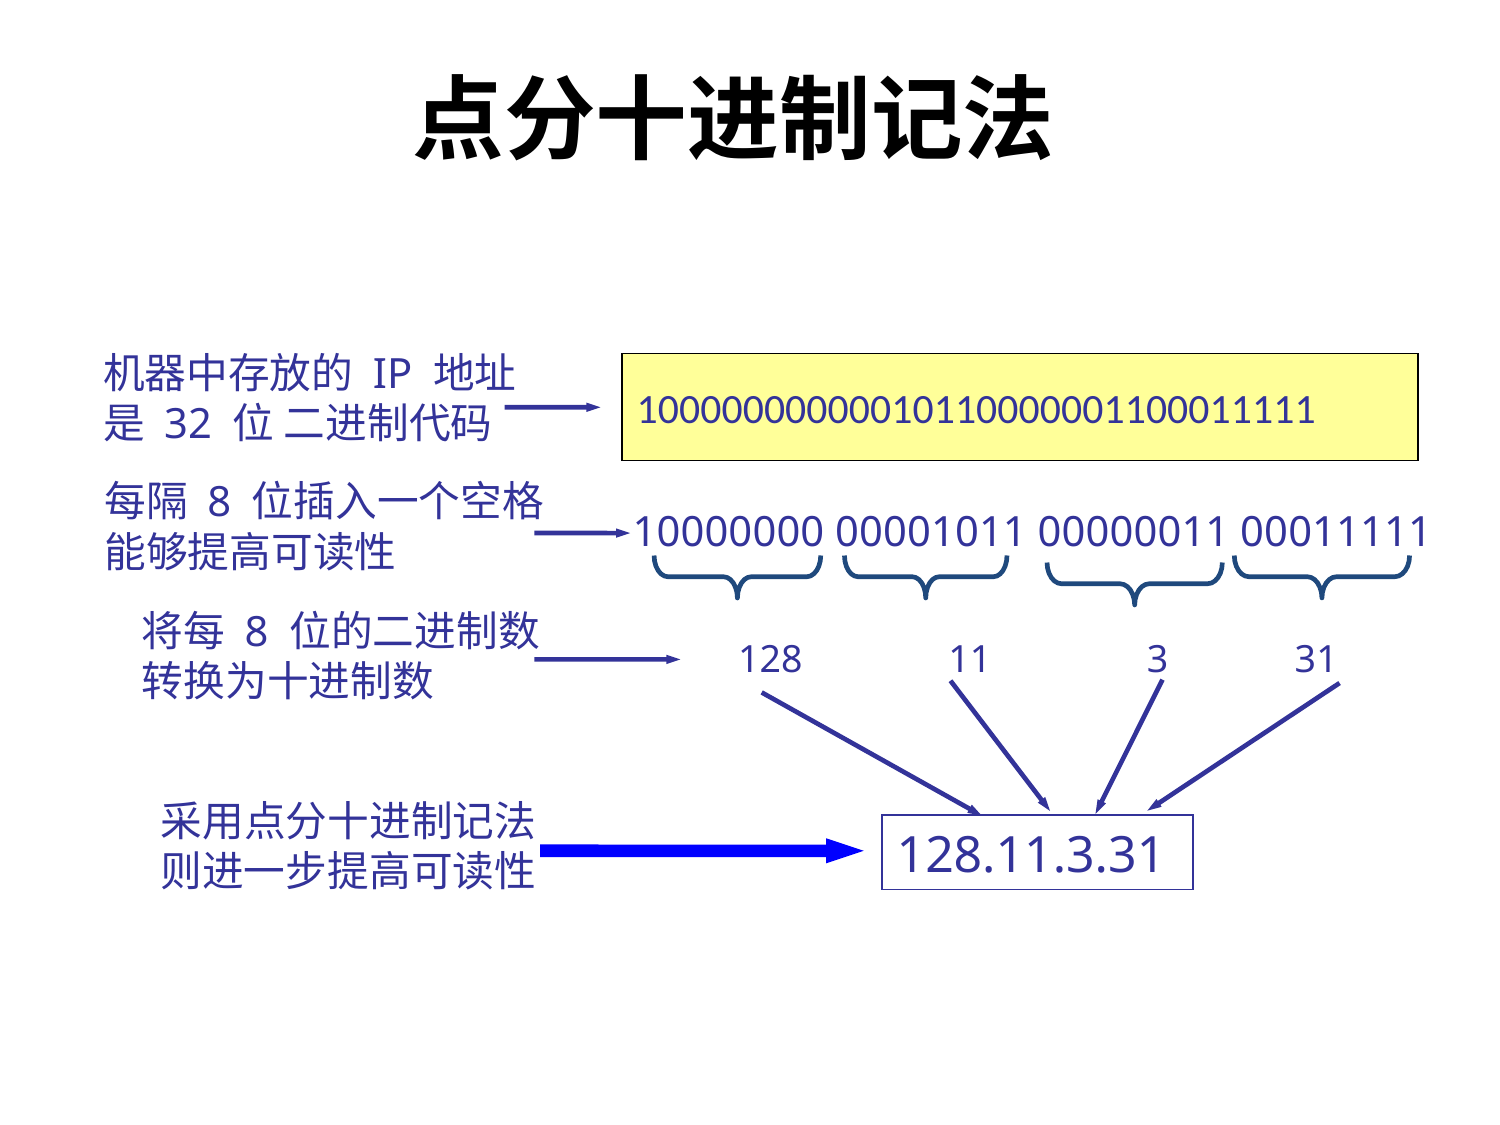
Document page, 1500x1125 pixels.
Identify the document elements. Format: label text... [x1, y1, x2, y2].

text_box 采用点分十进制记法 则进一步提高可读性 [145, 786, 552, 902]
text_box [93, 339, 1419, 461]
text_box [540, 846, 864, 855]
title 点分十进制记法 [64, 46, 1424, 185]
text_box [95, 467, 1448, 585]
text_box [534, 655, 681, 664]
text_box [1131, 593, 1138, 605]
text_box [761, 679, 1340, 816]
text_box 128 11 3 31 [723, 627, 1364, 687]
text_box 128.11.3.31 [881, 825, 1193, 890]
text_box 将每 8 位的二进制数 转换为十进制数 [127, 597, 555, 713]
